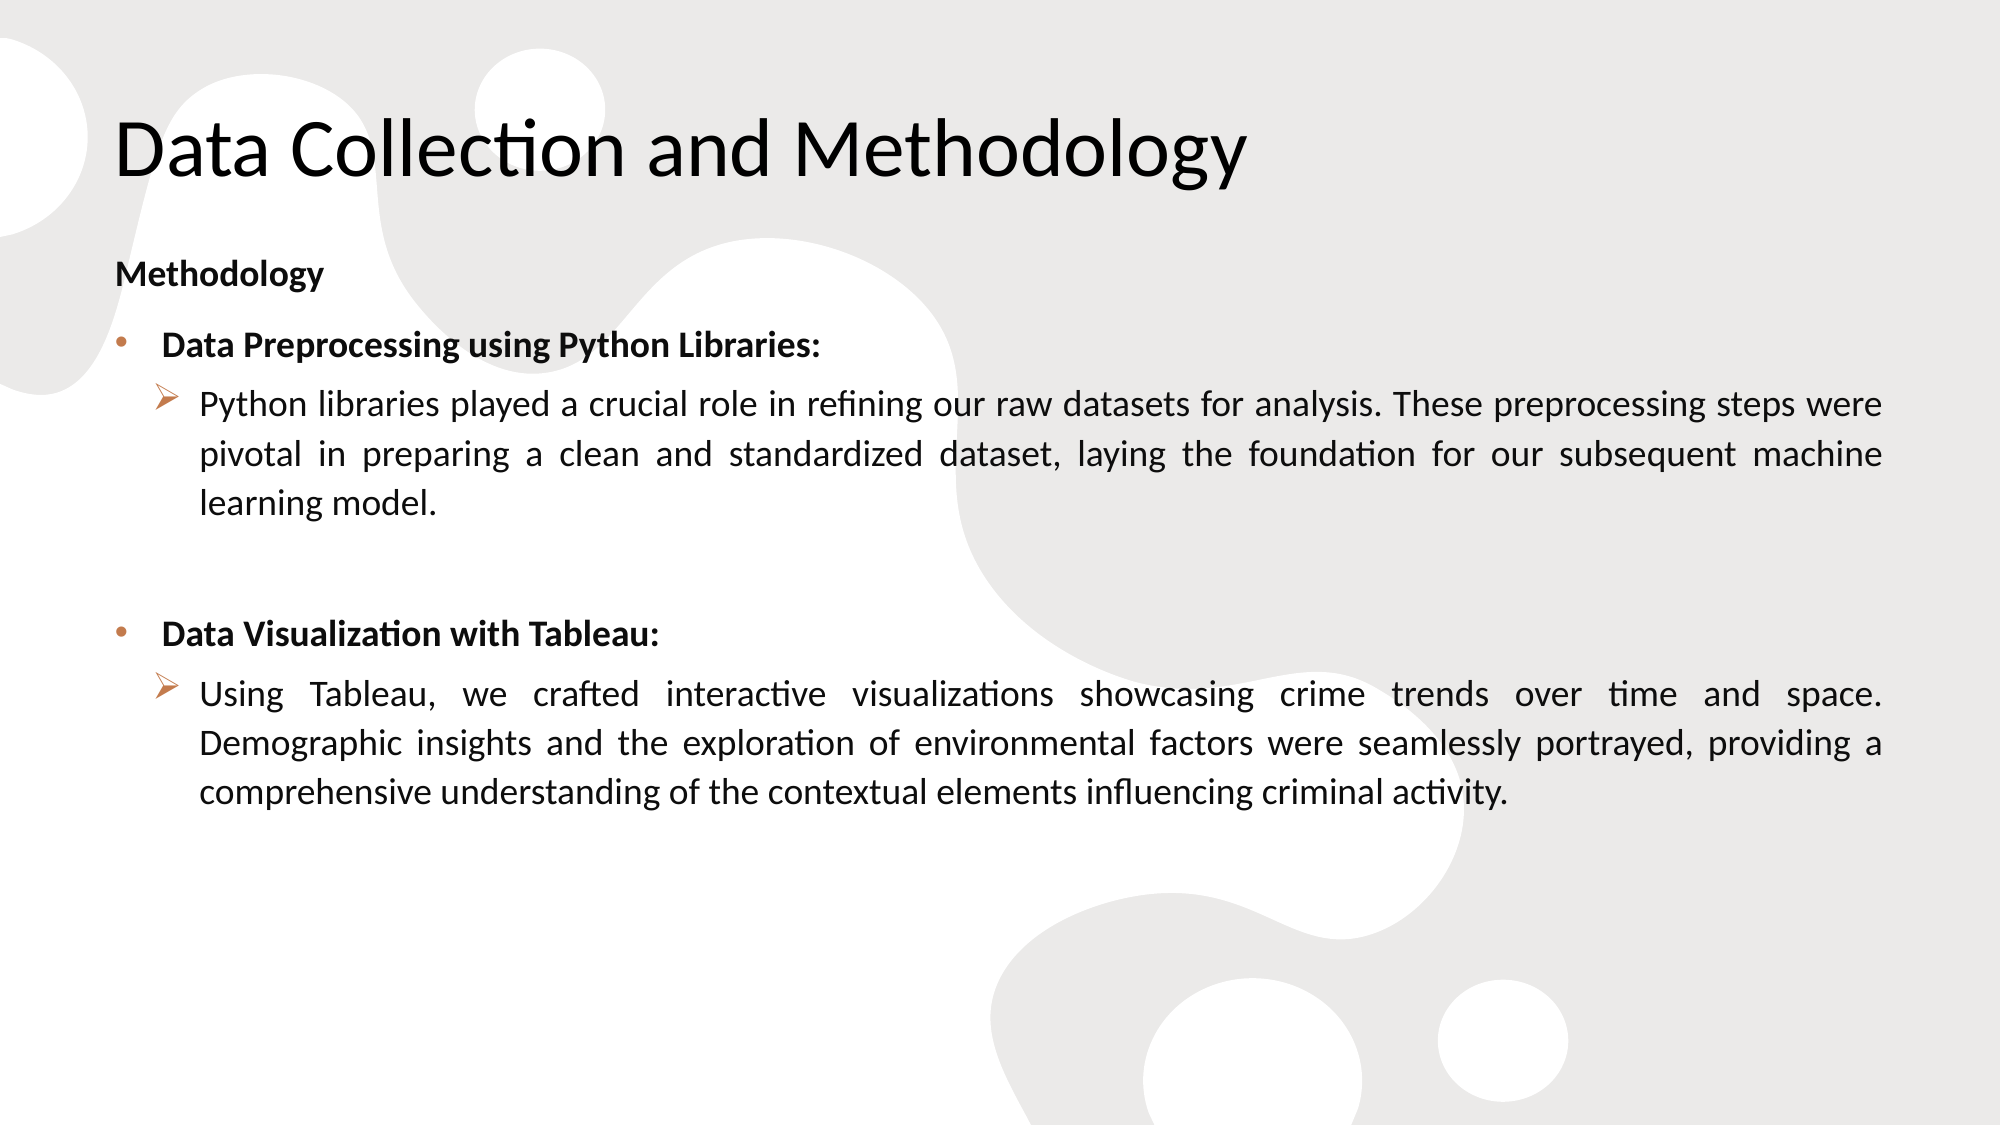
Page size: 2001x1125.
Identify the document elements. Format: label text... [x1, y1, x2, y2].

title Data Collection and Methodology [99, 0, 1900, 201]
list Methodology Data Preprocessing using Python Libraries: Python libraries played a crucial role in refining our raw datasets for analysis. These preprocessing steps were pivotal in preparing a clean and standardized dataset, laying the foundation for our subsequent machine learning model. Data Visualization with Tableau: Using Tableau, we crafted interactive visualizations showcasing crime trends over time and space. Demographic insights and the exploration of environmental factors were seamlessly portrayed, providing a comprehensive understanding of the contextual elements influencing criminal activity. [99, 237, 1900, 942]
